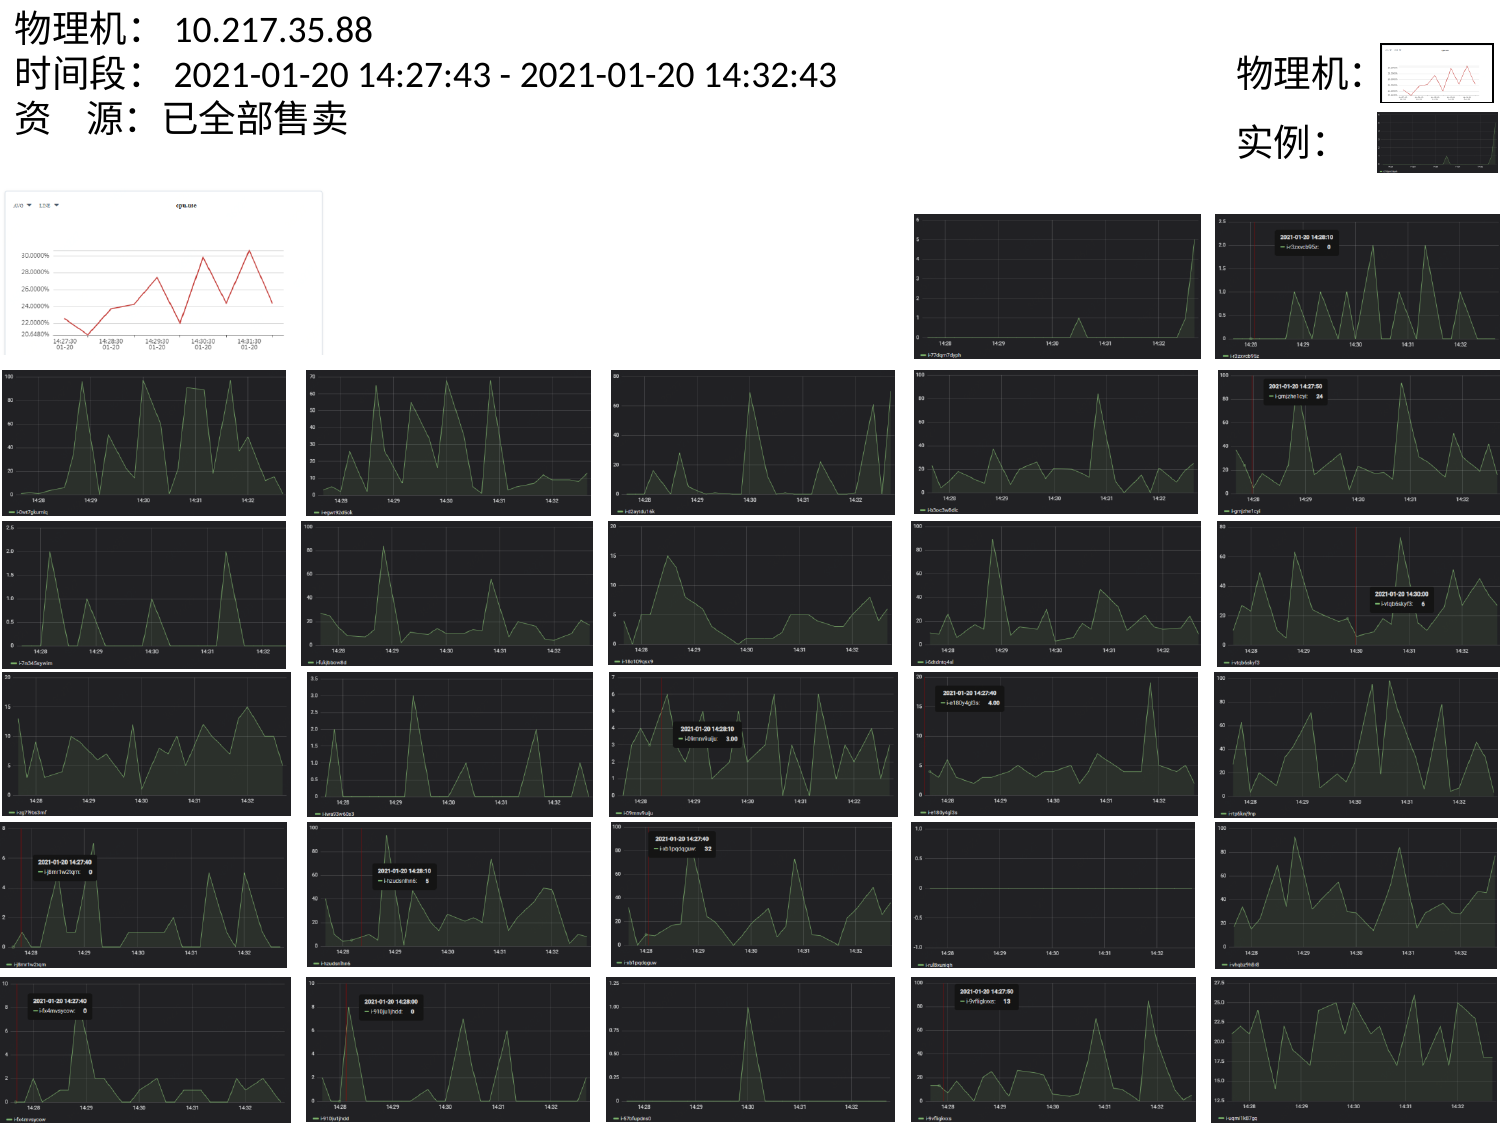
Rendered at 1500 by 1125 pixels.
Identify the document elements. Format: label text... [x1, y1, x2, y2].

picture [914, 672, 1198, 816]
picture [1215, 822, 1497, 969]
picture [911, 521, 1201, 666]
picture [1377, 111, 1498, 173]
picture [1215, 214, 1500, 359]
picture [611, 822, 892, 968]
picture [1211, 977, 1497, 1123]
picture [1381, 44, 1493, 103]
picture [301, 521, 593, 666]
picture [306, 977, 590, 1123]
picture [2, 672, 291, 817]
picture [910, 977, 1196, 1122]
picture [2, 521, 286, 669]
picture [2, 370, 286, 516]
picture [914, 370, 1198, 515]
picture [607, 521, 892, 666]
picture [0, 977, 291, 1123]
picture [1213, 672, 1498, 819]
picture [1217, 521, 1500, 667]
picture [609, 672, 898, 817]
picture [911, 822, 1195, 968]
picture [610, 370, 895, 516]
picture [1217, 370, 1500, 515]
text_box 物理机：10.217.35.88 时间段：2021-01-20 14:27:43 - 2021-01-20 14:32:43 资 源：已全部售卖 [0, 0, 898, 148]
text_box 实例： [1221, 112, 1364, 172]
picture [305, 370, 591, 516]
picture [307, 822, 591, 968]
picture [605, 977, 896, 1123]
picture [914, 214, 1201, 359]
text_box 物理机： [1221, 42, 1402, 103]
picture [2, 188, 325, 355]
picture [0, 822, 287, 968]
picture [307, 672, 593, 818]
